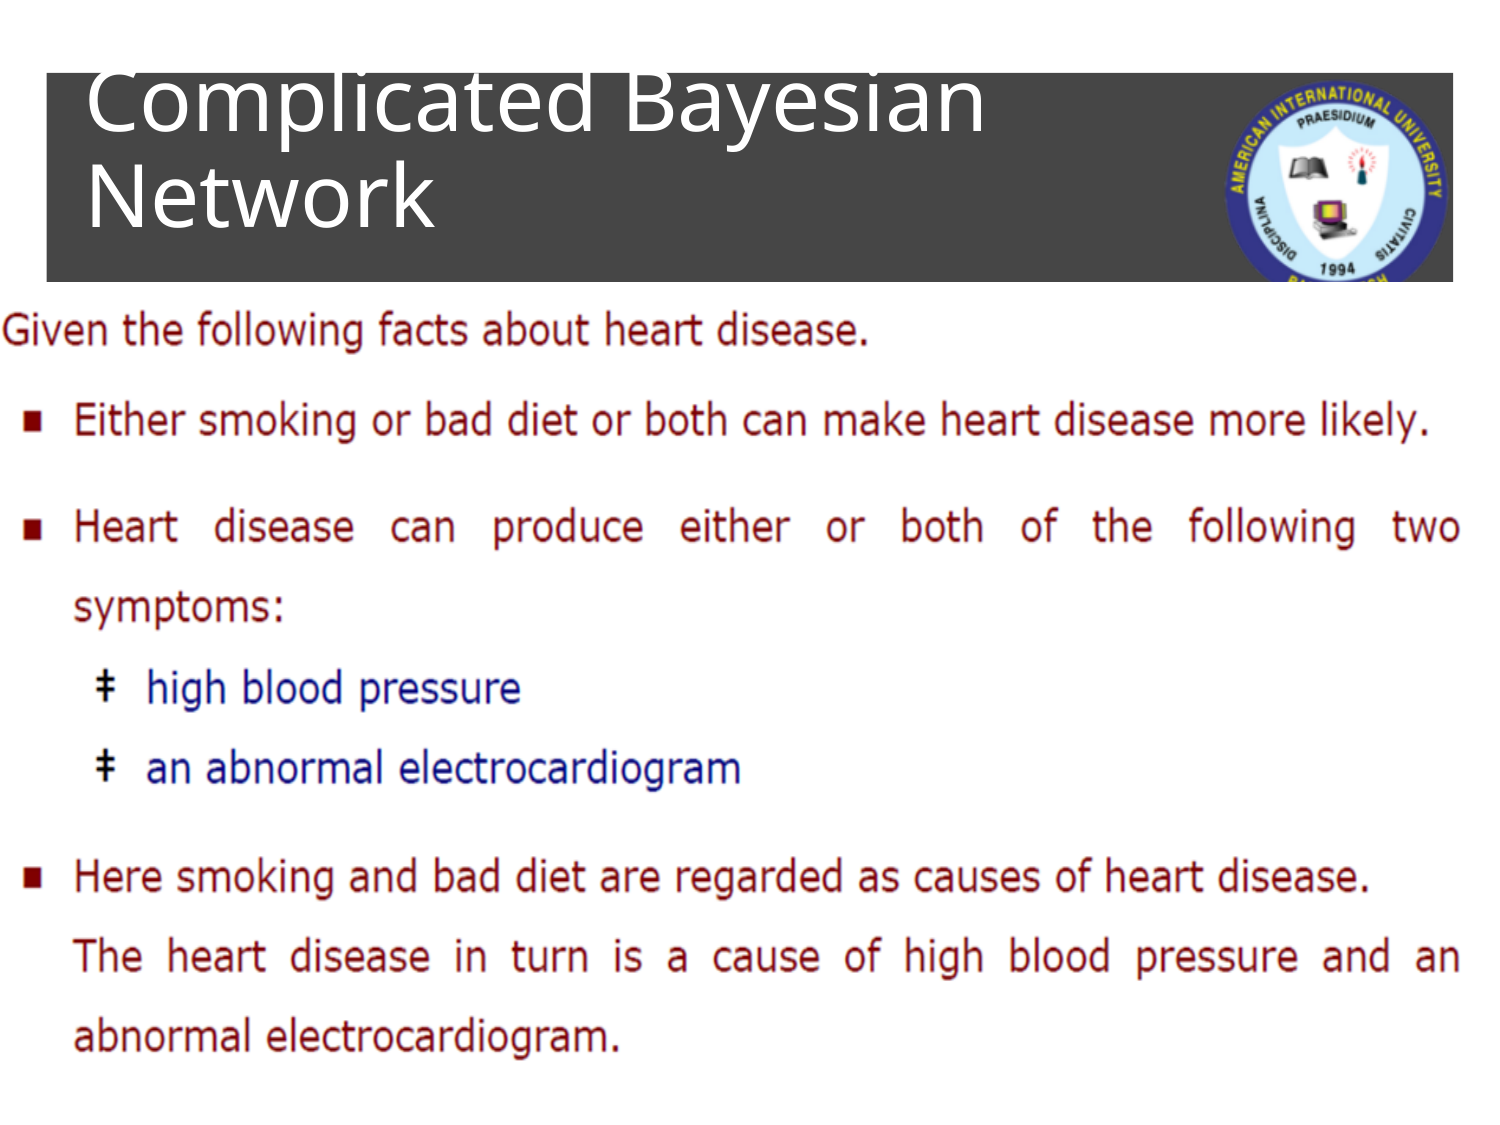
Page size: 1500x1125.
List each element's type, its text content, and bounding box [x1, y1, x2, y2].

title Complicated Bayesian Network [69, 73, 1351, 253]
picture [0, 75, 1500, 1092]
